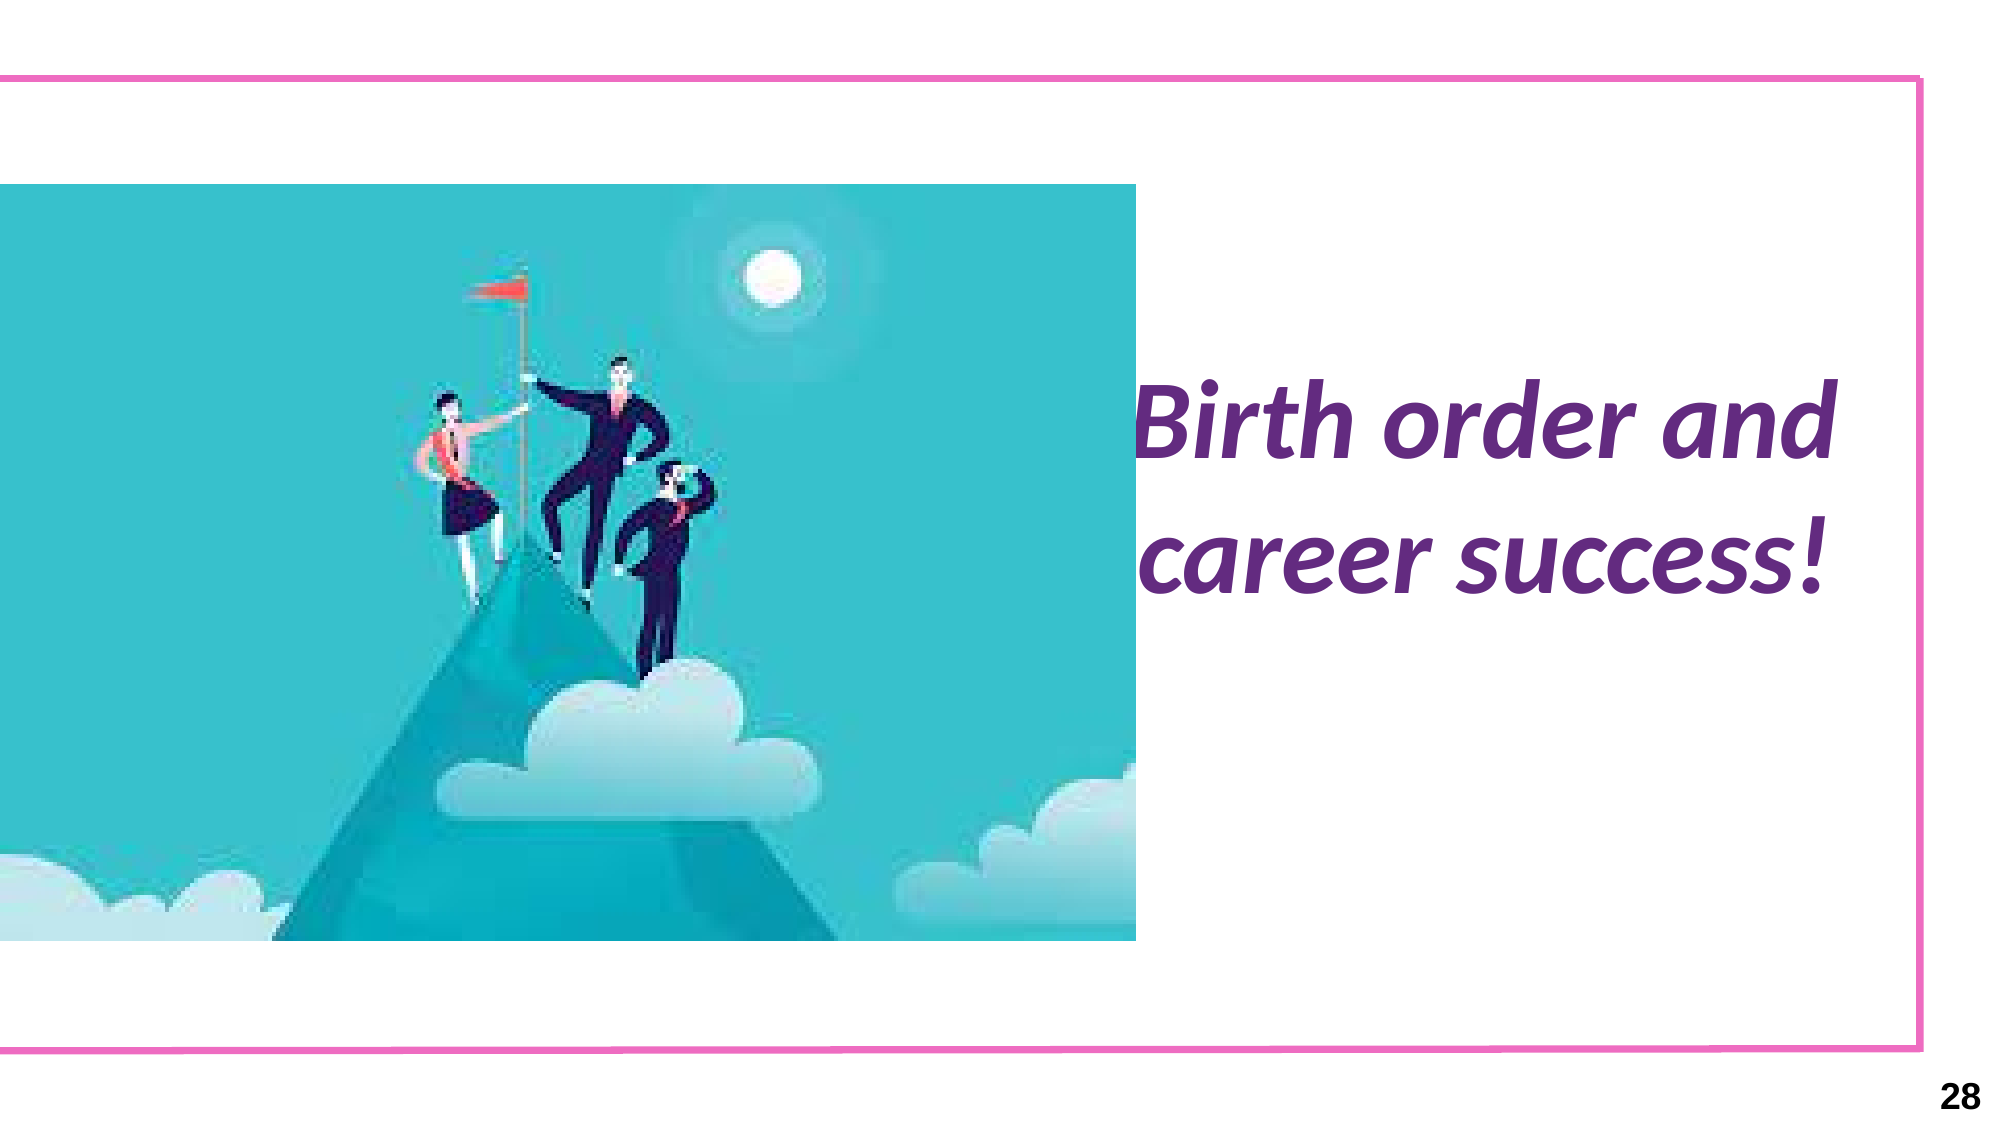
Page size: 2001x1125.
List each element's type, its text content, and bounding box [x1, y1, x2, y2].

text_box Birth order and career success! [1142, 338, 1875, 623]
picture [0, 0, 1136, 1125]
text_box 28 [1921, 1064, 2000, 1125]
